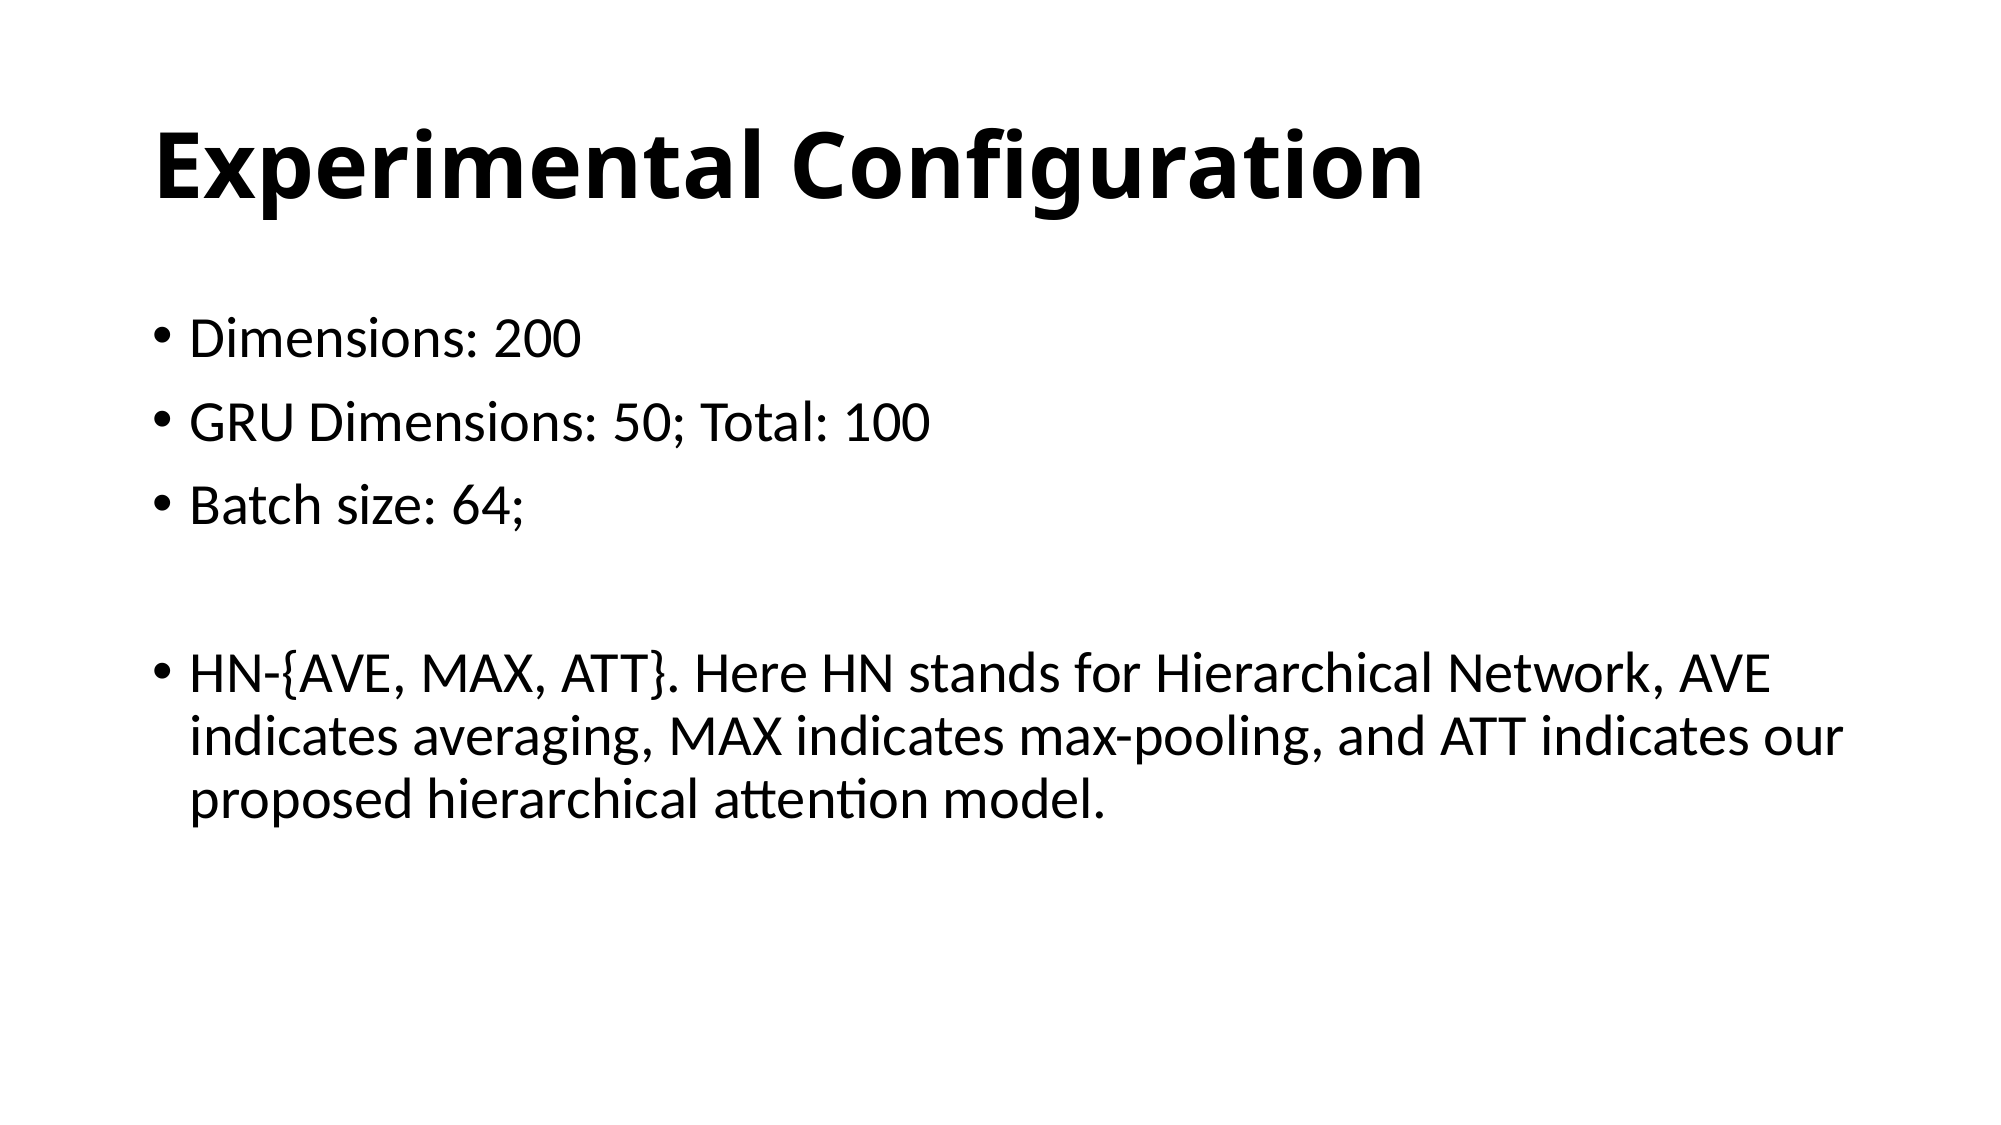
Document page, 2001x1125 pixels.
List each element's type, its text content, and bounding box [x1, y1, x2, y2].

list Dimensions: 200 GRU Dimensions: 50; Total: 100 Batch size: 64; HN-{AVE, MAX, ATT}. Here HN stands for Hierarchical Network, AVE indicates averaging, MAX indicates max-pooling, and ATT indicates our proposed hierarchical attention model. [137, 299, 1863, 1014]
title Experimental Configuration [137, 59, 1863, 278]
